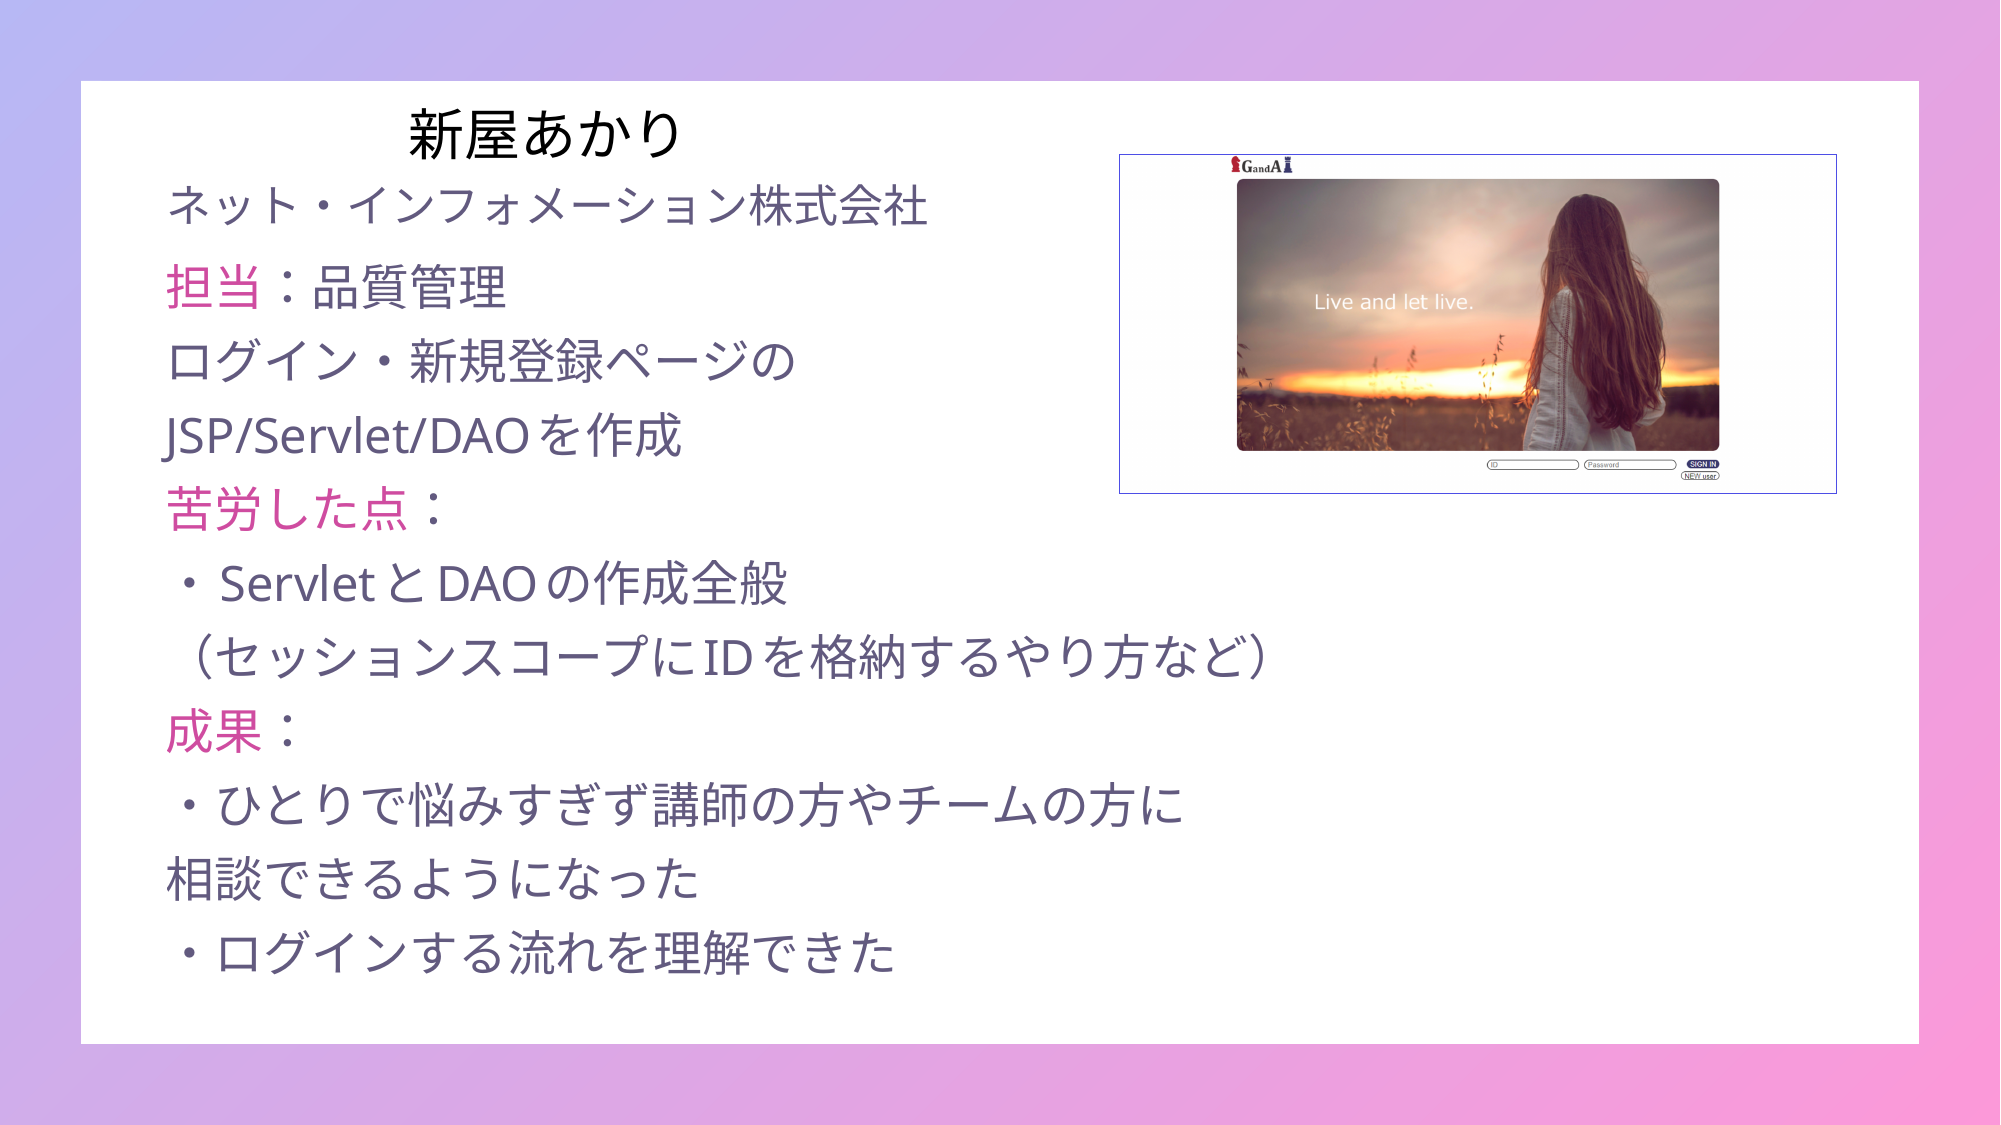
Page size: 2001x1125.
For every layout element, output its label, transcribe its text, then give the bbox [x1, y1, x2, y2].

text_box ネット・インフォメーション株式会社 [114, 164, 989, 240]
title 新屋あかり [393, 71, 711, 203]
picture [1119, 154, 1837, 494]
text_box 担当：品質管理 ログイン・新規登録ページの JSP/Servlet/DAOを作成 苦労した点： ・ServletとDAOの作成全般 （セッションスコープにIDを格納するやり方など） 成果： ・ひとりで悩みすぎず講師の方やチームの方に 相談できるようになった ・ログインする流れを理解できた [114, 243, 1340, 1054]
